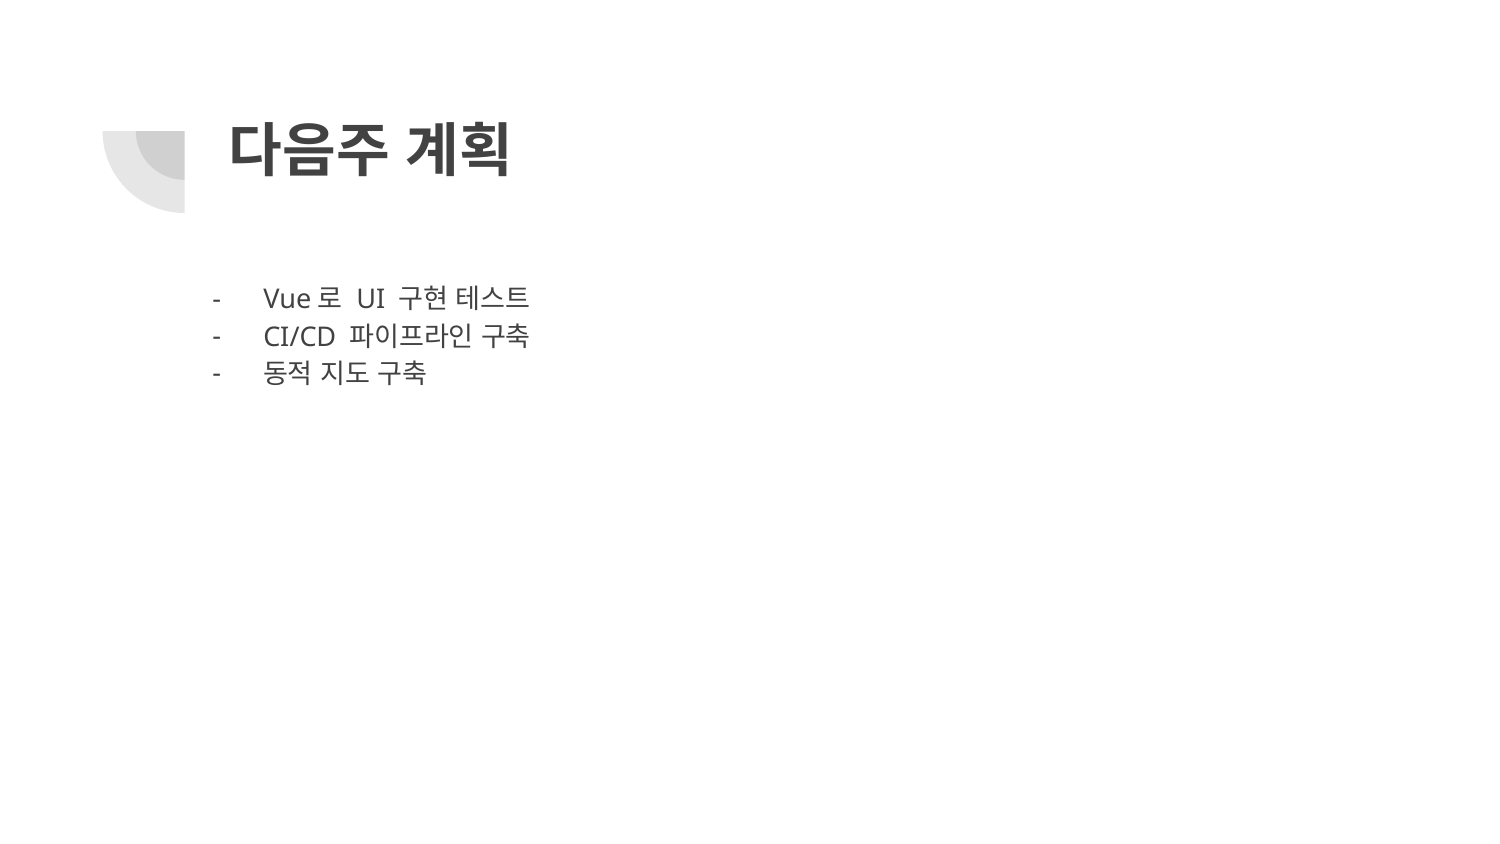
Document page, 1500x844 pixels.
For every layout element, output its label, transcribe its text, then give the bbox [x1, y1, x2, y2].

list Vue로 UI 구현 테스트 CI/CD 파이프라인 구축 동적 지도 구축 [173, 262, 1327, 737]
title 다음주 계획 [213, 98, 1368, 263]
